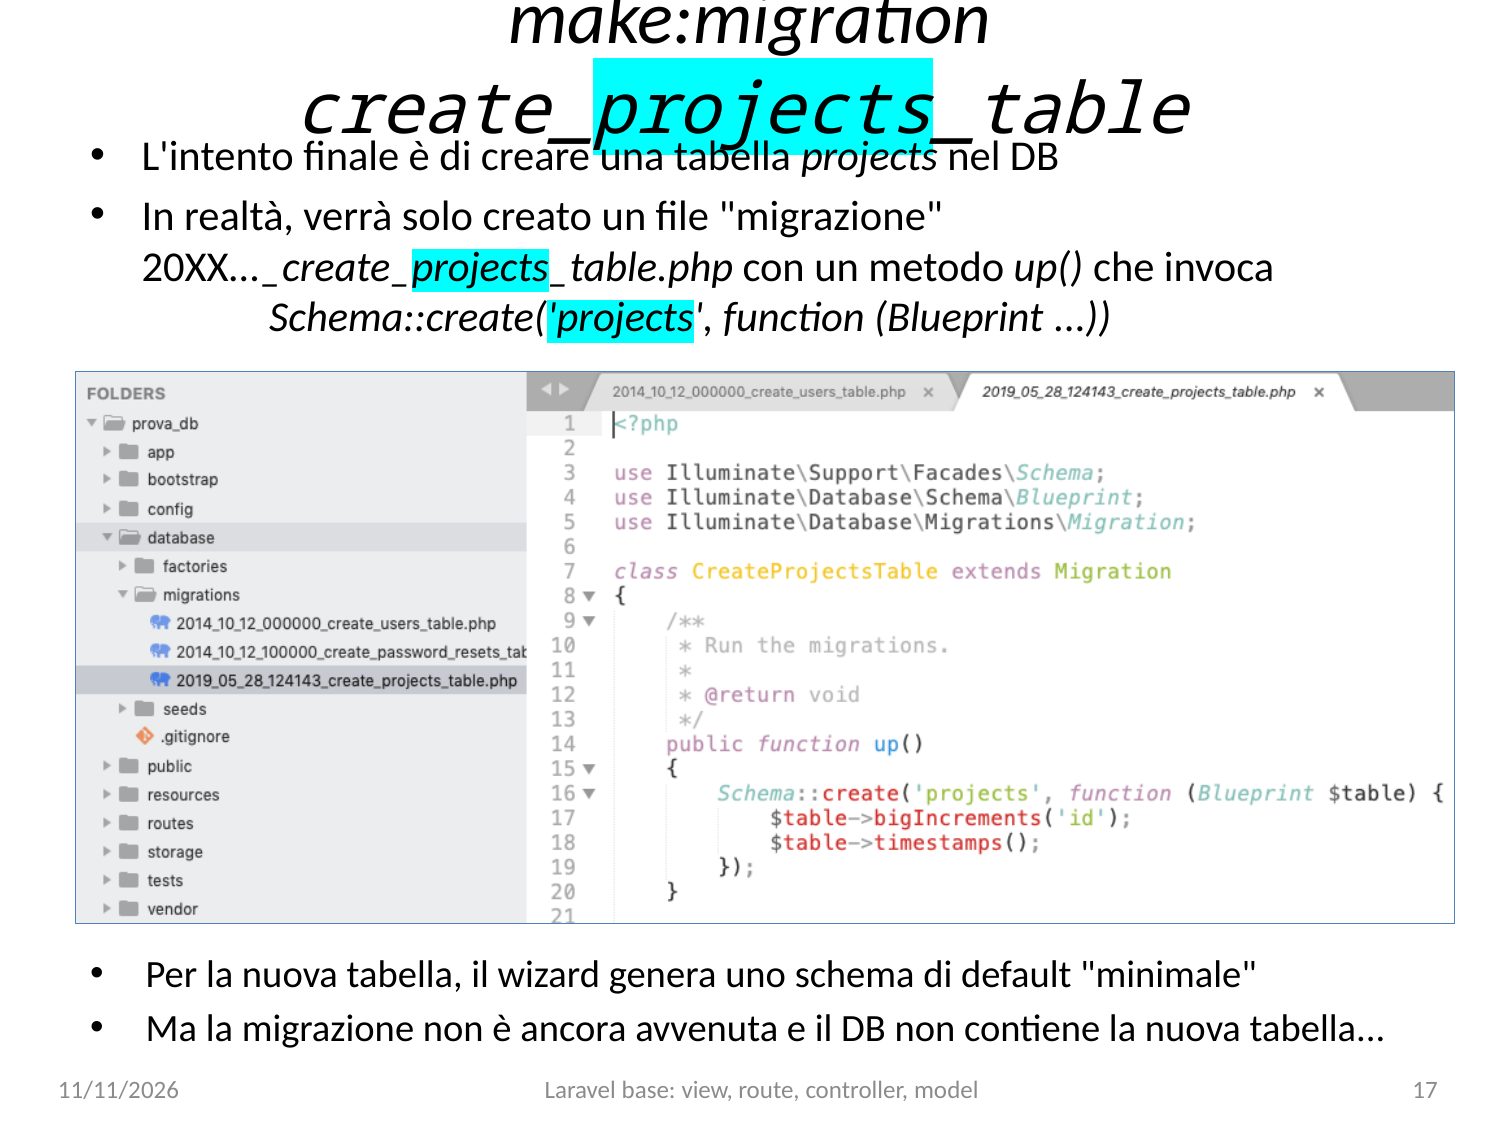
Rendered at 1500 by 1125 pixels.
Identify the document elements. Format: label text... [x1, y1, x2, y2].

slide_number 17 [1103, 1059, 1453, 1119]
picture [74, 370, 1455, 925]
text_box Per la nuova tabella, il wizard genera uno schema di default "minimale" Ma la migrazione non è ancora avvenuta e il DB non contiene la nuova tabella... [75, 941, 1453, 1059]
text_box L'intento finale è di creare una tabella projects nel DB In realtà, verrà solo creato un file "migrazione" 20XX..._create_projects_table.php con un metodo up() che invoca Schema::create('projects', function (Blueprint ...)) [75, 120, 1425, 353]
title make:migration create_projects_table [75, 10, 1425, 108]
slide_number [42, 1058, 393, 1119]
footer Laravel base: view, route, controller, model [524, 1059, 1000, 1119]
